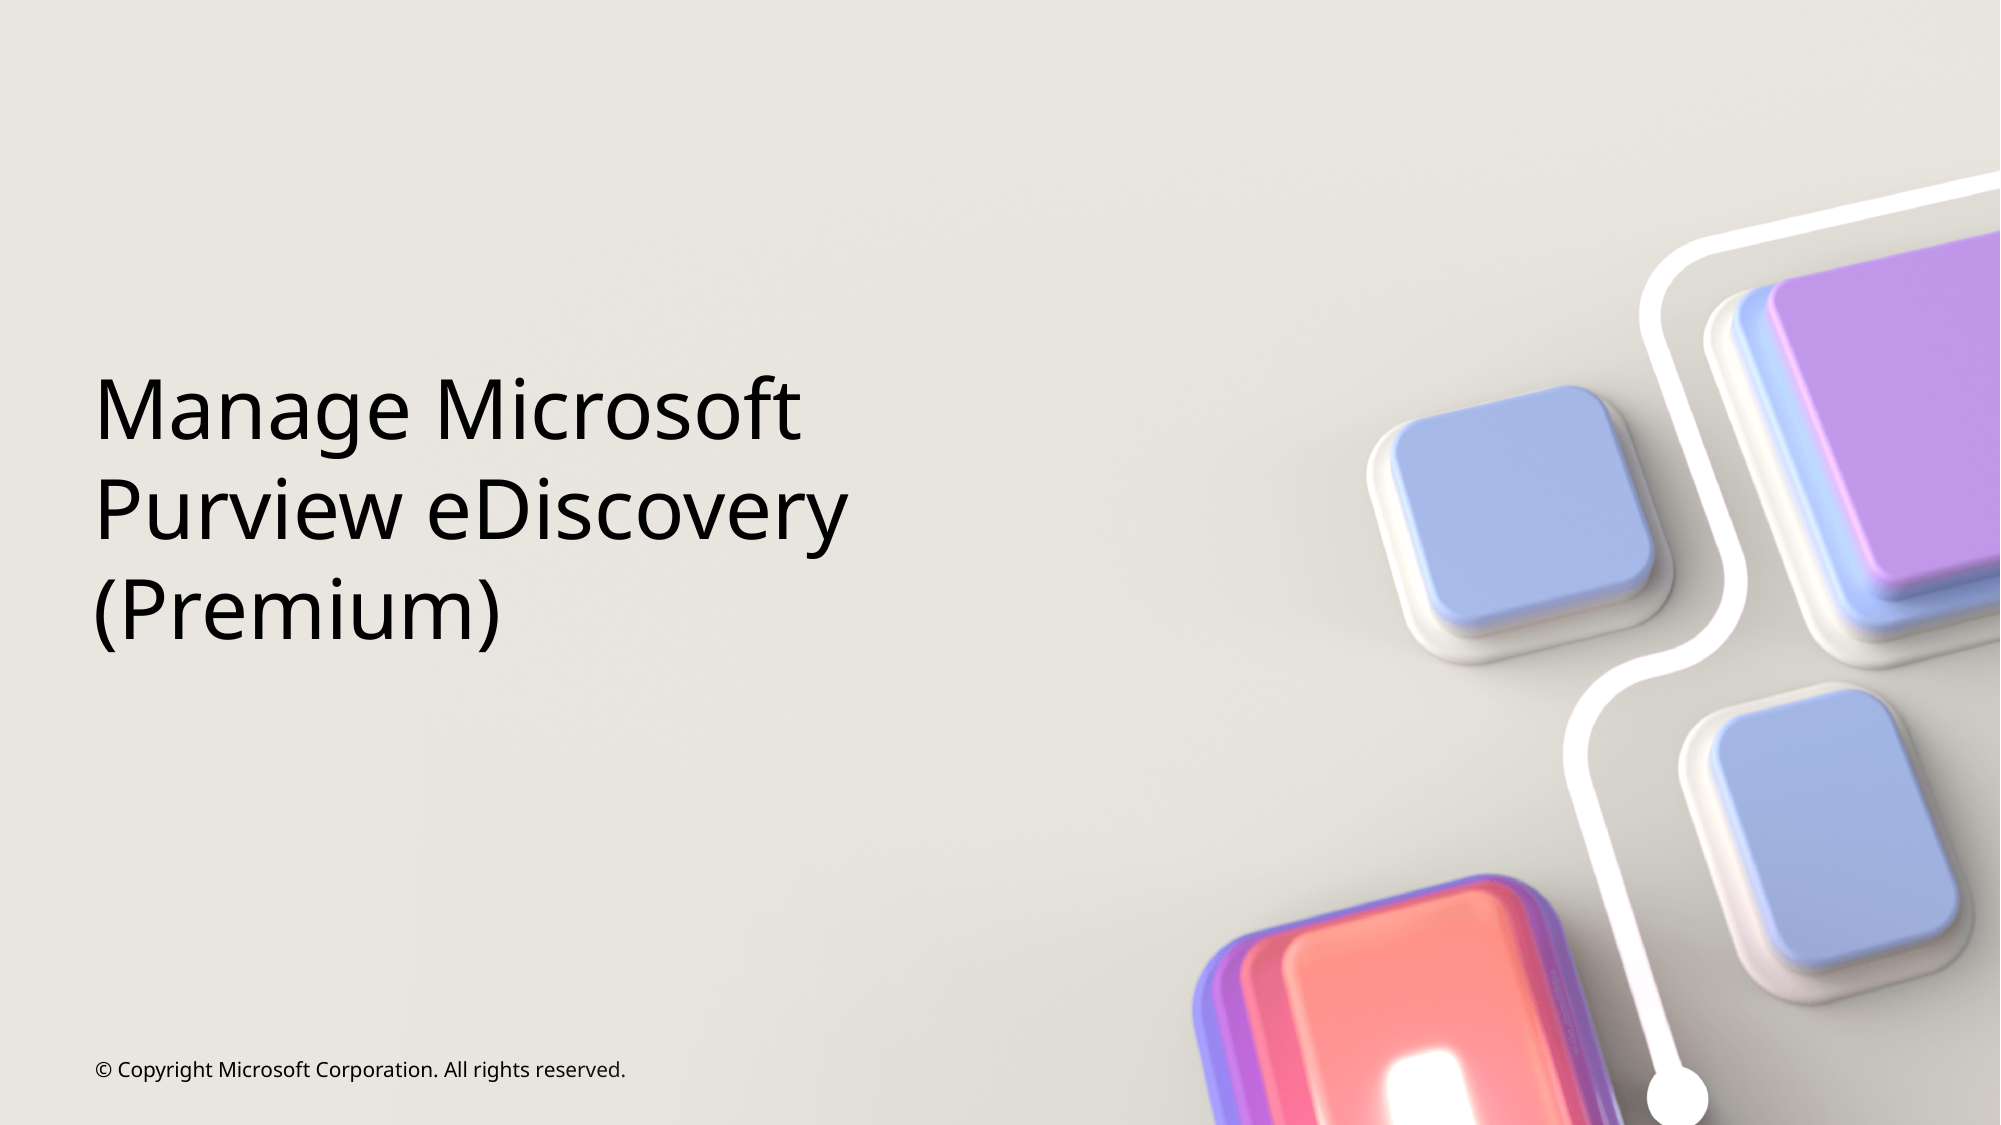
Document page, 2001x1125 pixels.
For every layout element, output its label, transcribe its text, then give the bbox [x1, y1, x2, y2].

picture [396, 0, 2000, 1125]
title Manage Microsoft Purview eDiscovery (Premium) [93, 454, 1135, 657]
